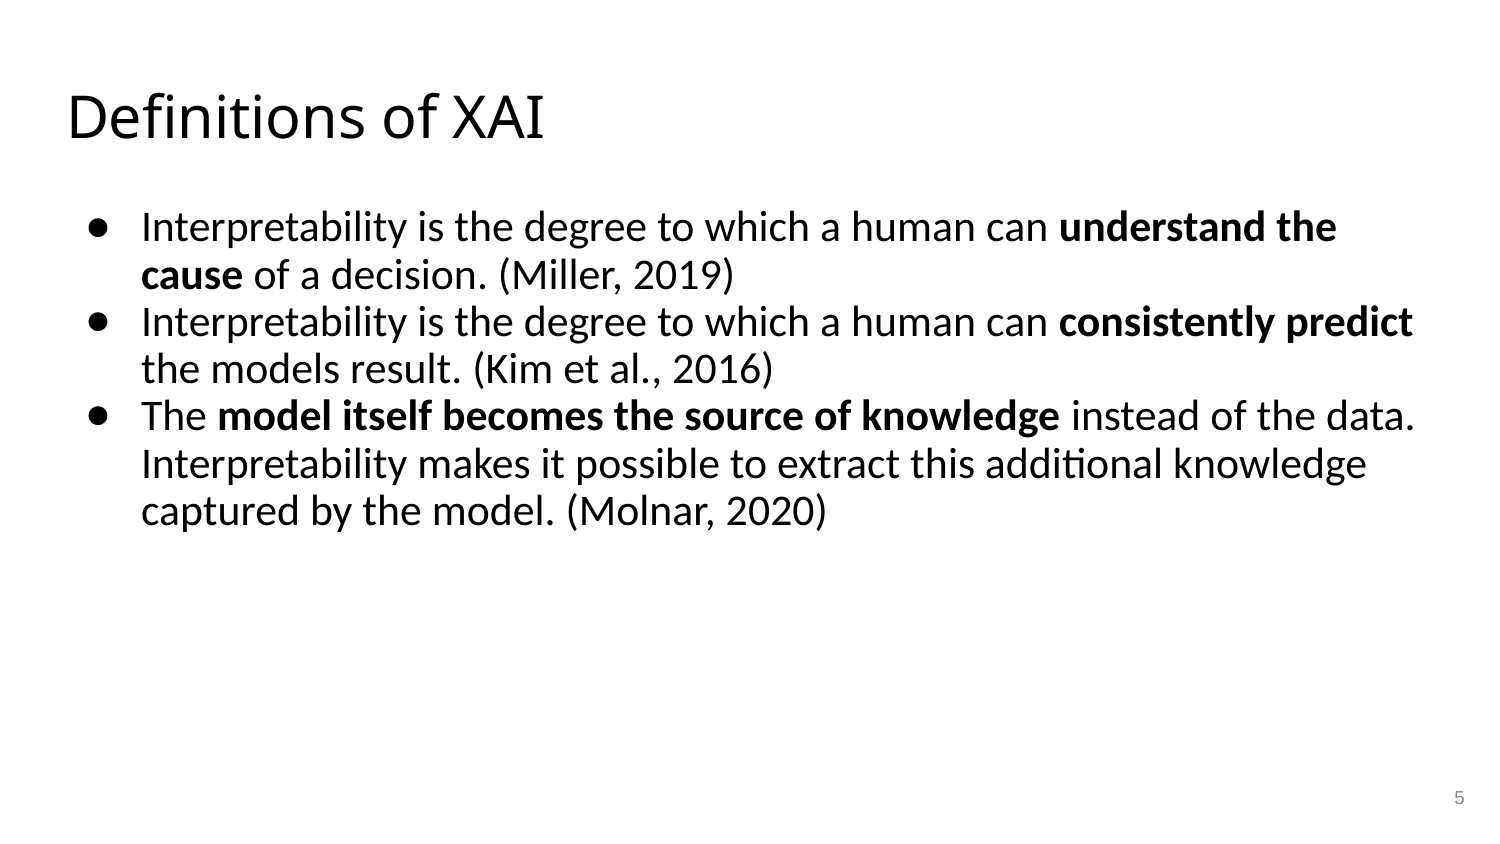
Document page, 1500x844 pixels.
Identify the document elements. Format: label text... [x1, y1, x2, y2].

list Interpretability is the degree to which a human can understand the cause of a decision. (Miller, 2019) Interpretability is the degree to which a human can consistently predict the models result. (Kim et al., 2016) The model itself becomes the source of knowledge instead of the data. Interpretability makes it possible to extract this additional knowledge captured by the model. (Molnar, 2020) [51, 189, 1449, 750]
title Definitions of XAI [51, 72, 1449, 167]
slide_number 5 [1389, 764, 1480, 830]
